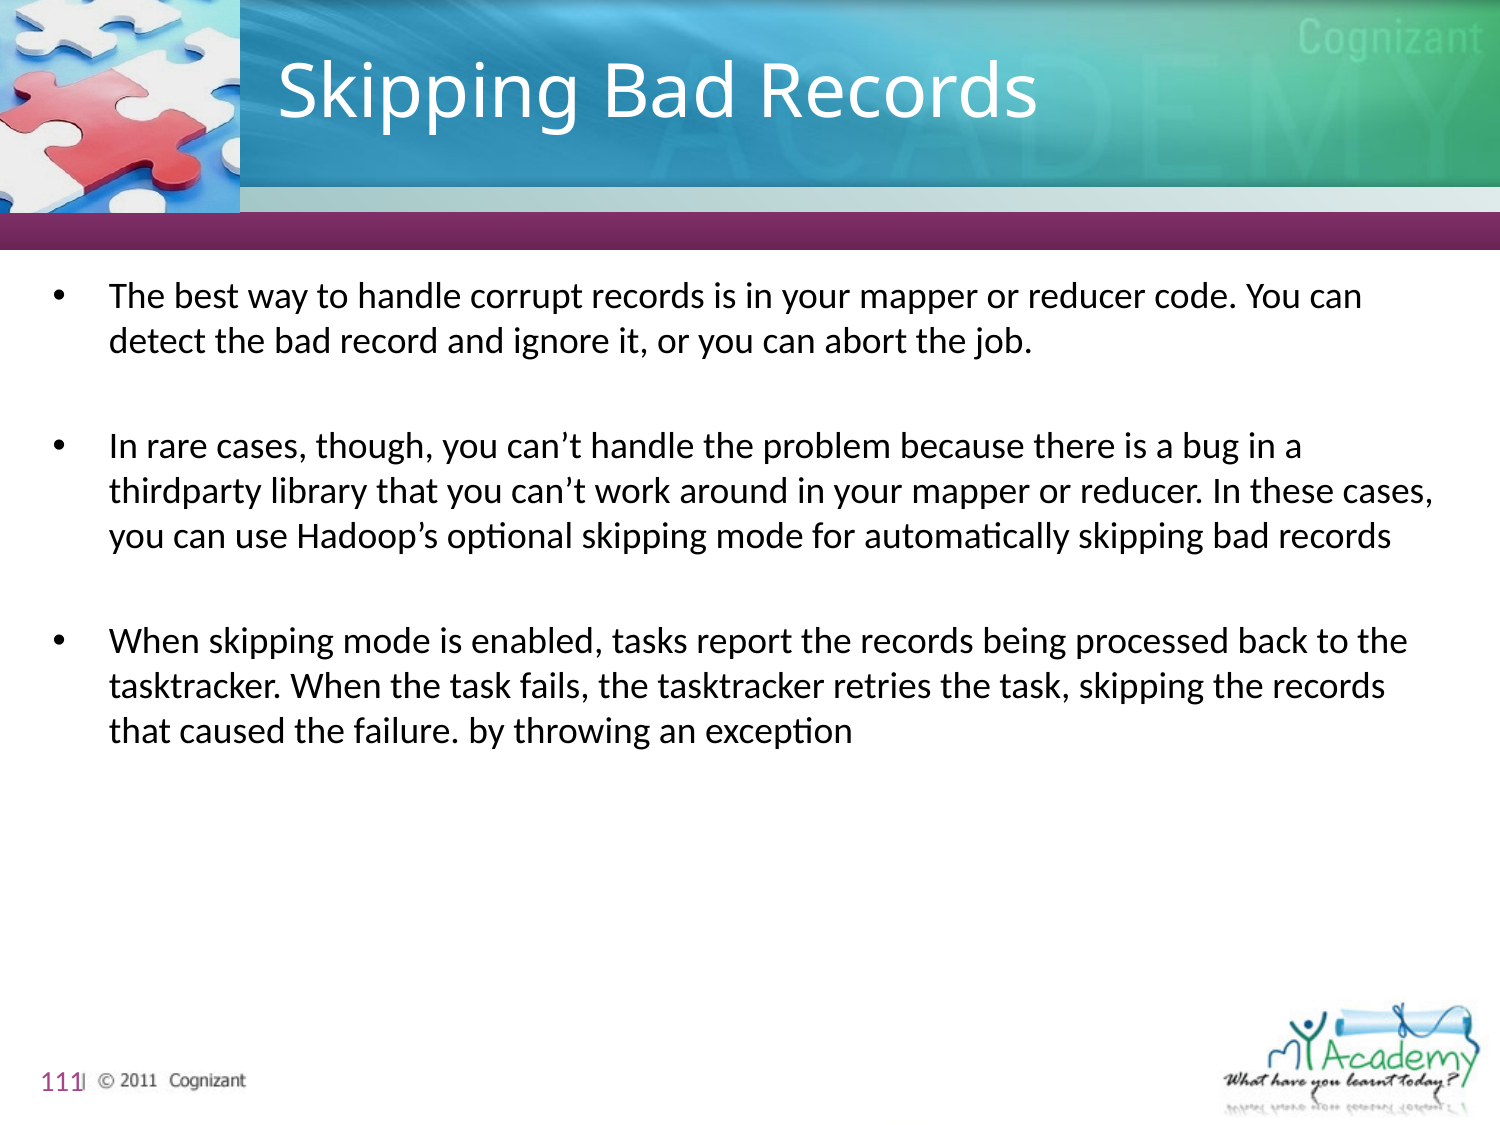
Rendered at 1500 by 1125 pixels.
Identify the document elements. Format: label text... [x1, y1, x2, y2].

picture [0, 0, 1500, 213]
title Skipping Bad Records [262, 0, 1500, 175]
list The best way to handle corrupt records is in your mapper or reducer code. You can detect the bad record and ignore it, or you can abort the job. In rare cases, though, you can’t handle the problem because there is a bug in a thirdparty library that you can’t work around in your mapper or reducer. In these cases, you can use Hadoop’s optional skipping mode for automatically skipping bad records When skipping mode is enabled, tasks report the records being processed back to the tasktracker. When the task fails, the tasktracker retries the task, skipping the records that caused the failure. by throwing an exception [37, 263, 1463, 1076]
slide_number 111 [24, 1054, 100, 1100]
picture [0, 250, 1500, 1125]
